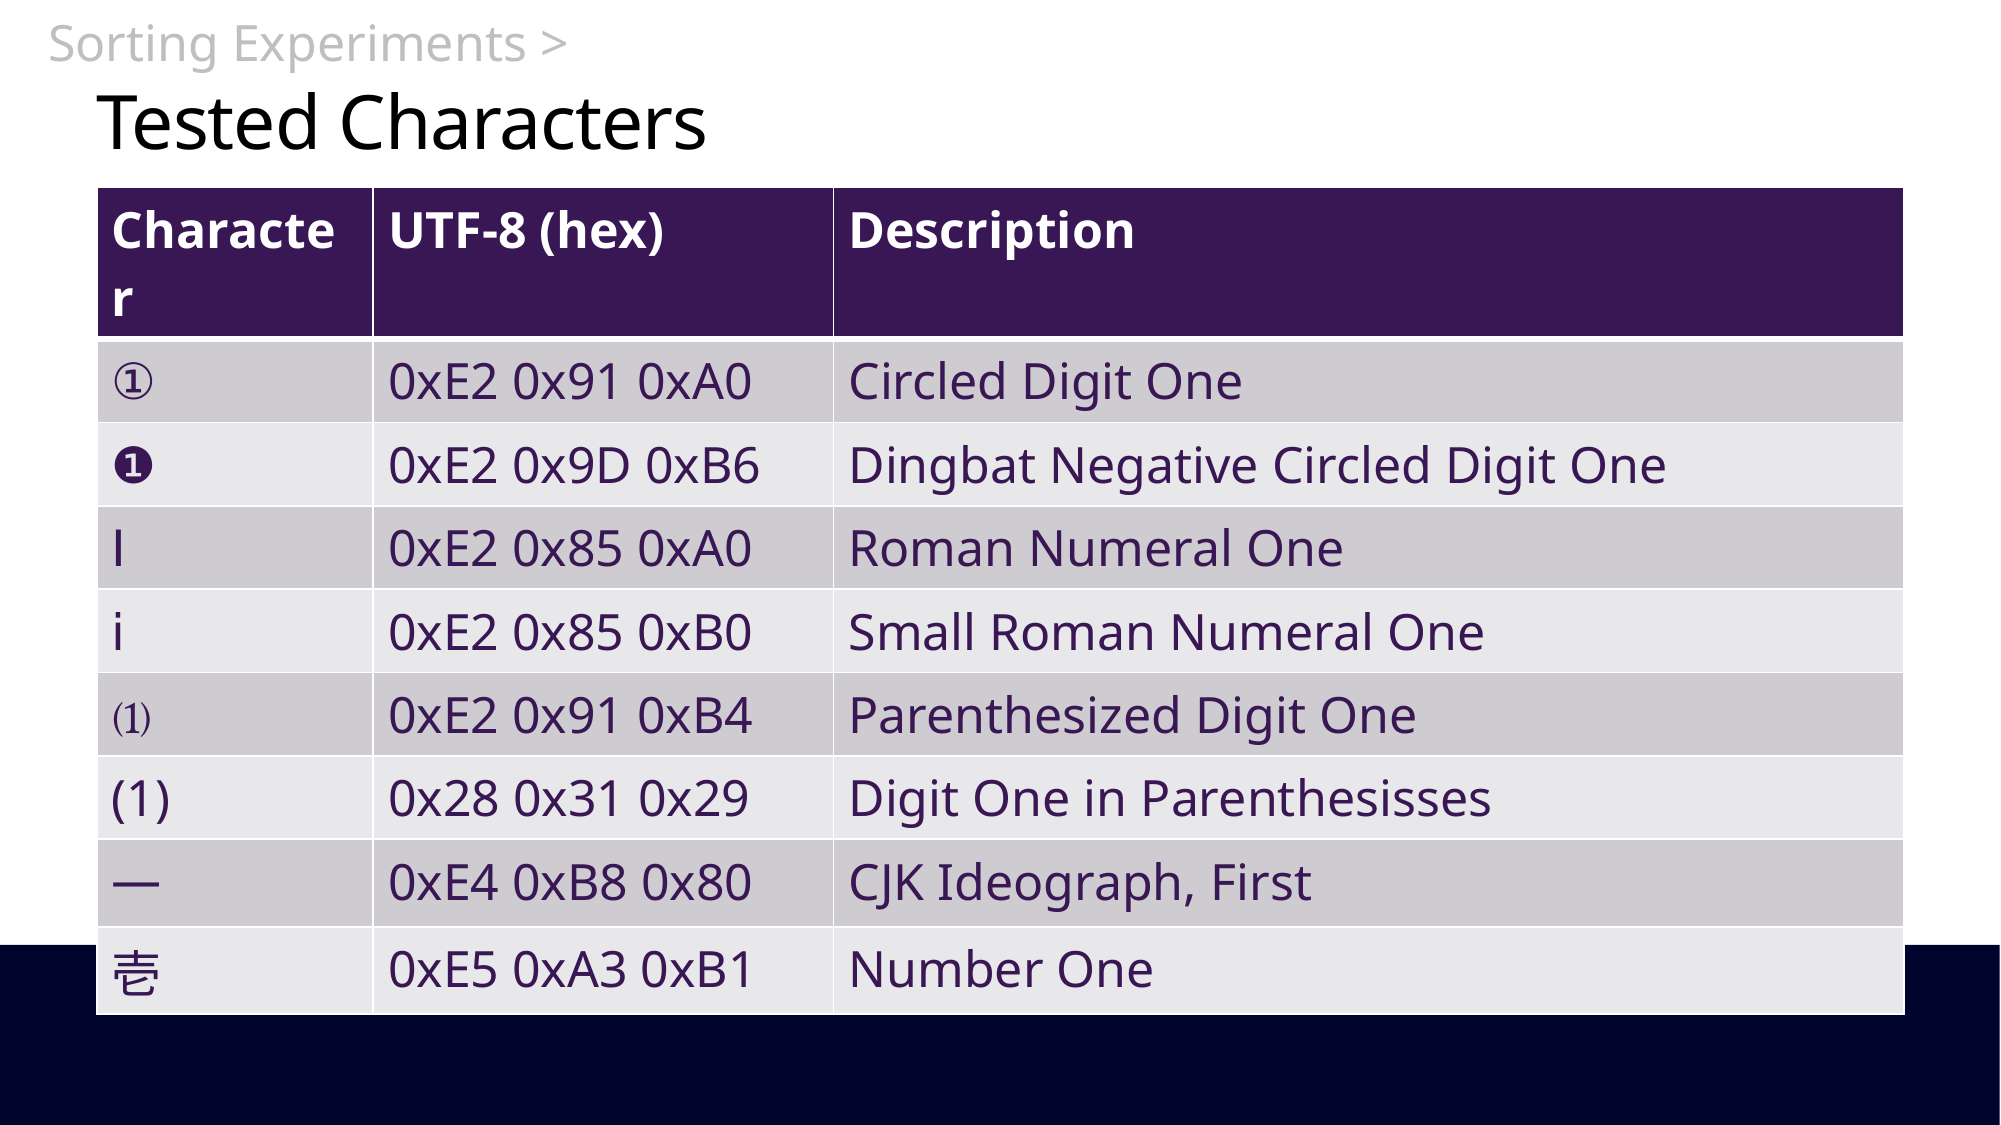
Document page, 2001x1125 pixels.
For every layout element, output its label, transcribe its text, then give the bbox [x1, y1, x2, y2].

table_cell Ⅰ [98, 507, 372, 588]
table_cell Small Roman Numeral One [834, 590, 1903, 672]
table_cell ① [98, 342, 372, 422]
title Tested Characters [96, 75, 1904, 166]
list Sorting Experiments > [48, 11, 1952, 72]
table_cell 0xE5 0xA3 0xB1 [374, 928, 833, 1013]
table_cell Parenthesized Digit One [834, 673, 1903, 755]
table_header Character [98, 188, 372, 336]
table_cell Circled Digit One [834, 342, 1903, 422]
table_cell 壱 [98, 928, 372, 1013]
table_header Description [834, 188, 1903, 336]
table_cell Number One [834, 928, 1903, 1013]
table_cell 0xE4 0xB8 0x80 [374, 840, 833, 926]
table_cell Digit One in Parenthesisses [834, 757, 1903, 838]
table_cell ❶ [98, 423, 372, 505]
table_cell (1) [98, 757, 372, 838]
table_cell ⑴ [98, 673, 372, 755]
table_cell 一 [98, 840, 372, 926]
table_cell Dingbat Negative Circled Digit One [834, 423, 1903, 505]
table_header UTF-8 (hex) [374, 188, 833, 336]
table_cell 0x28 0x31 0x29 [374, 757, 833, 838]
table_cell Roman Numeral One [834, 507, 1903, 588]
table_cell 0xE2 0x85 0xA0 [374, 507, 833, 588]
table_cell ⅰ [98, 590, 372, 672]
table_cell 0xE2 0x9D 0xB6 [374, 423, 833, 505]
table_cell CJK Ideograph, First [834, 840, 1903, 926]
table_cell 0xE2 0x91 0xB4 [374, 673, 833, 755]
table_cell 0xE2 0x85 0xB0 [374, 590, 833, 672]
table_cell 0xE2 0x91 0xA0 [374, 342, 833, 422]
